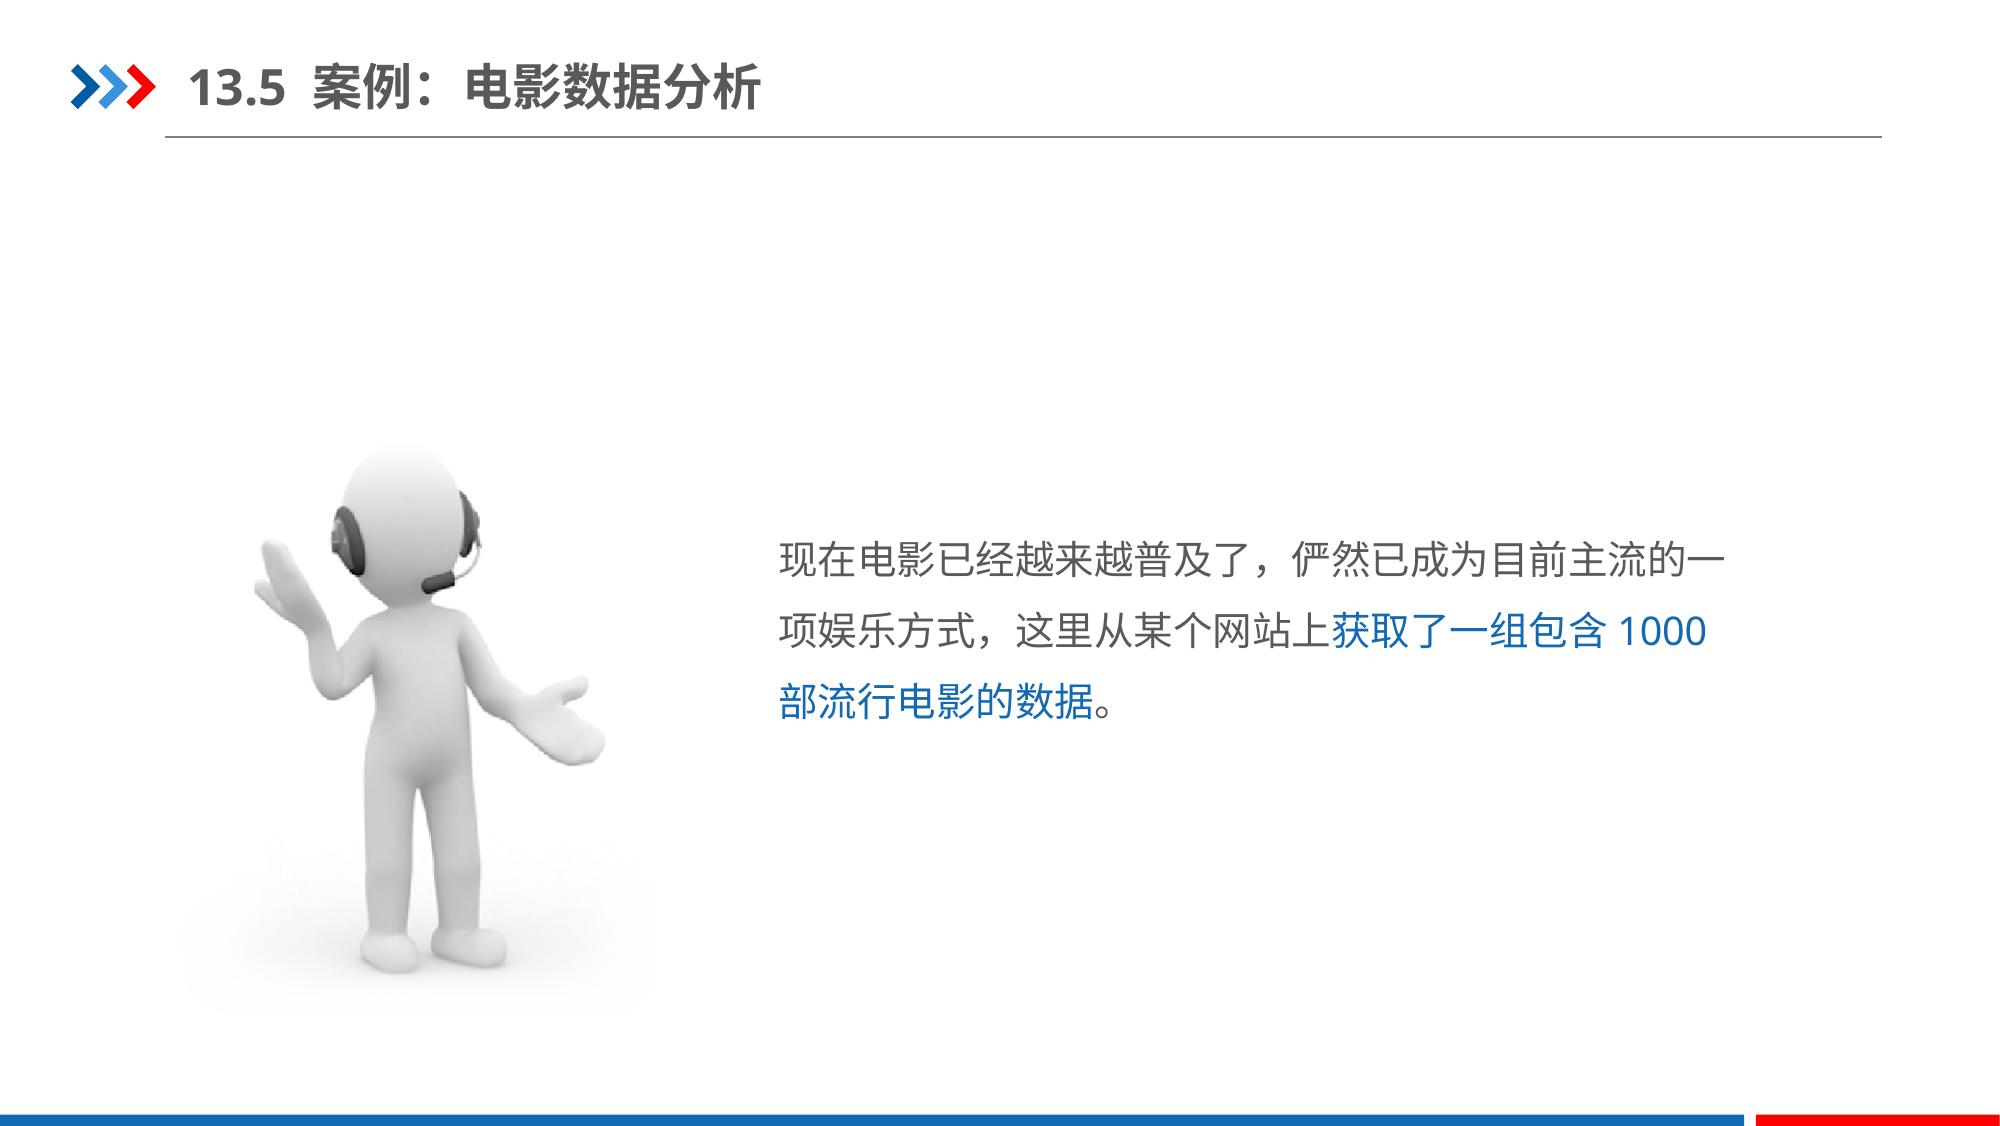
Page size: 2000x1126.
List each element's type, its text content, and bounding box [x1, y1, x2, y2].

text_box 13.5 案例：电影数据分析 [187, 43, 1024, 127]
picture [96, 216, 739, 1059]
text_box 现在电影已经越来越普及了，俨然已成为目前主流的一项娱乐方式，这里从某个网站上获取了一组包含1000部流行电影的数据。 [763, 503, 1768, 732]
